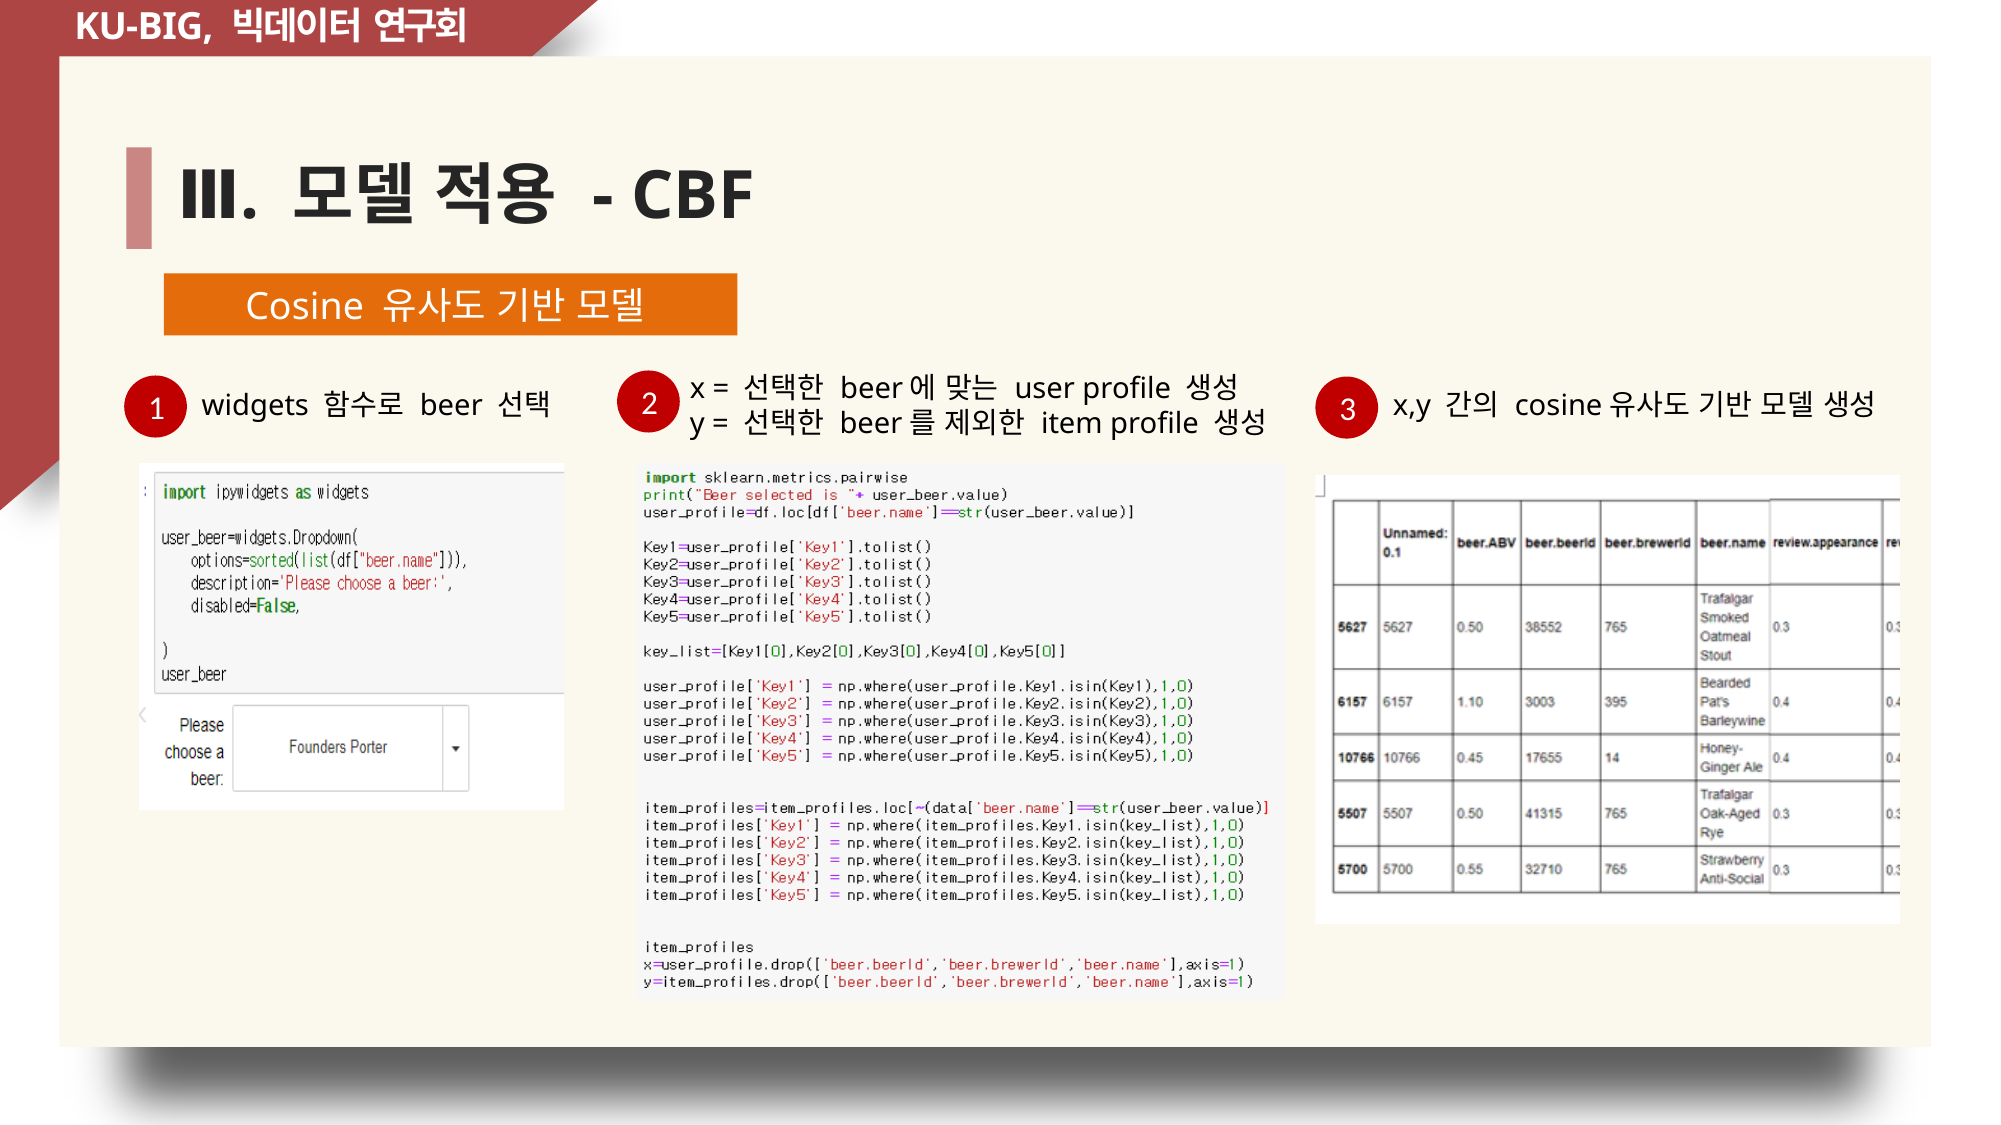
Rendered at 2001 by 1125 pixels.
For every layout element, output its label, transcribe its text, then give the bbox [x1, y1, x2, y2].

picture [534, 0, 645, 56]
title Ⅲ. 모델 적용 - CBF [175, 150, 1614, 341]
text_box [123, 375, 611, 438]
text_box KU-BIG, 빅데이터 연구회 [72, 0, 476, 48]
picture [1315, 475, 1901, 925]
text_box [126, 147, 152, 249]
picture [138, 463, 565, 810]
picture [637, 463, 1285, 1001]
text_box Cosine 유사도 기반 모델 [162, 271, 739, 337]
picture [0, 108, 1935, 1125]
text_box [1315, 376, 2000, 439]
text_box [616, 362, 1438, 449]
